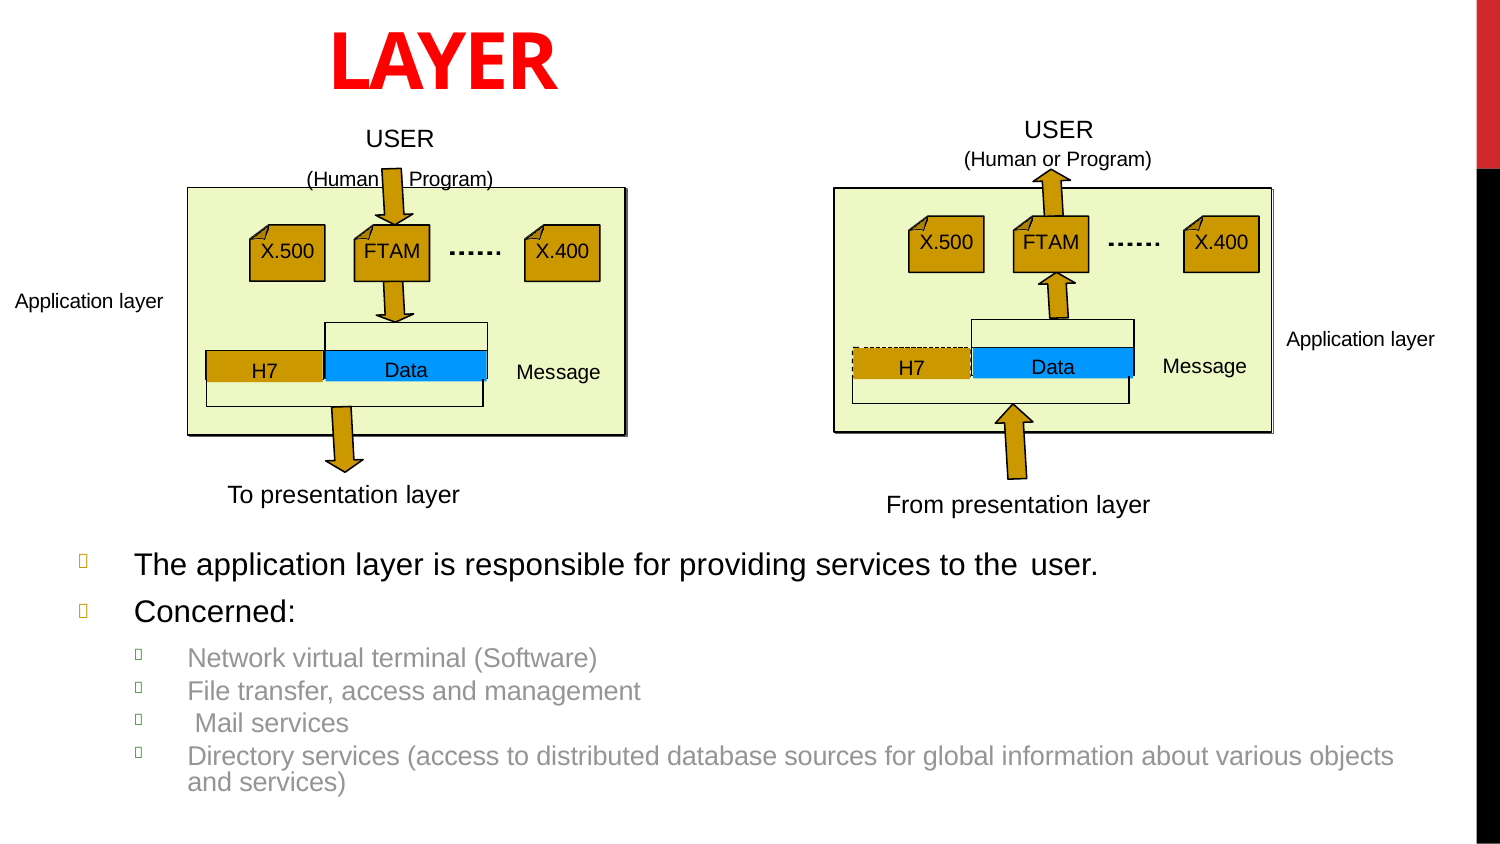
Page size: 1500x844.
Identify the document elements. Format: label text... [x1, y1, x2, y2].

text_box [186, 186, 372, 438]
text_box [423, 186, 629, 438]
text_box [852, 215, 1135, 480]
text_box USER [1022, 111, 1096, 143]
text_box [523, 223, 602, 283]
text_box (Human or Program) [961, 143, 1157, 171]
text_box     [131, 642, 151, 762]
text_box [1012, 215, 1090, 274]
text_box Concerned: [131, 589, 299, 629]
text_box  [75, 546, 95, 573]
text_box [353, 223, 431, 283]
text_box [1031, 168, 1160, 247]
text_box Application layer [1284, 323, 1441, 351]
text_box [374, 167, 501, 256]
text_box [248, 223, 415, 474]
text_box Network virtual terminal (Software) File transfer, access and management Mail services Directory services (access to distributed database sources for global information about various objects and services) [185, 638, 1410, 798]
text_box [1143, 186, 1275, 435]
text_box APPLICATION Layer [325, 0, 1074, 106]
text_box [832, 186, 1030, 435]
text_box To presentation layer [225, 476, 466, 509]
text_box The application layer is responsible for providing services to the user. [131, 542, 1100, 582]
text_box From presentation layer [884, 486, 1154, 519]
text_box  [75, 596, 95, 623]
text_box Application layer [12, 285, 169, 313]
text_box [1182, 215, 1261, 274]
text_box USER (Human or Program) [302, 105, 498, 181]
